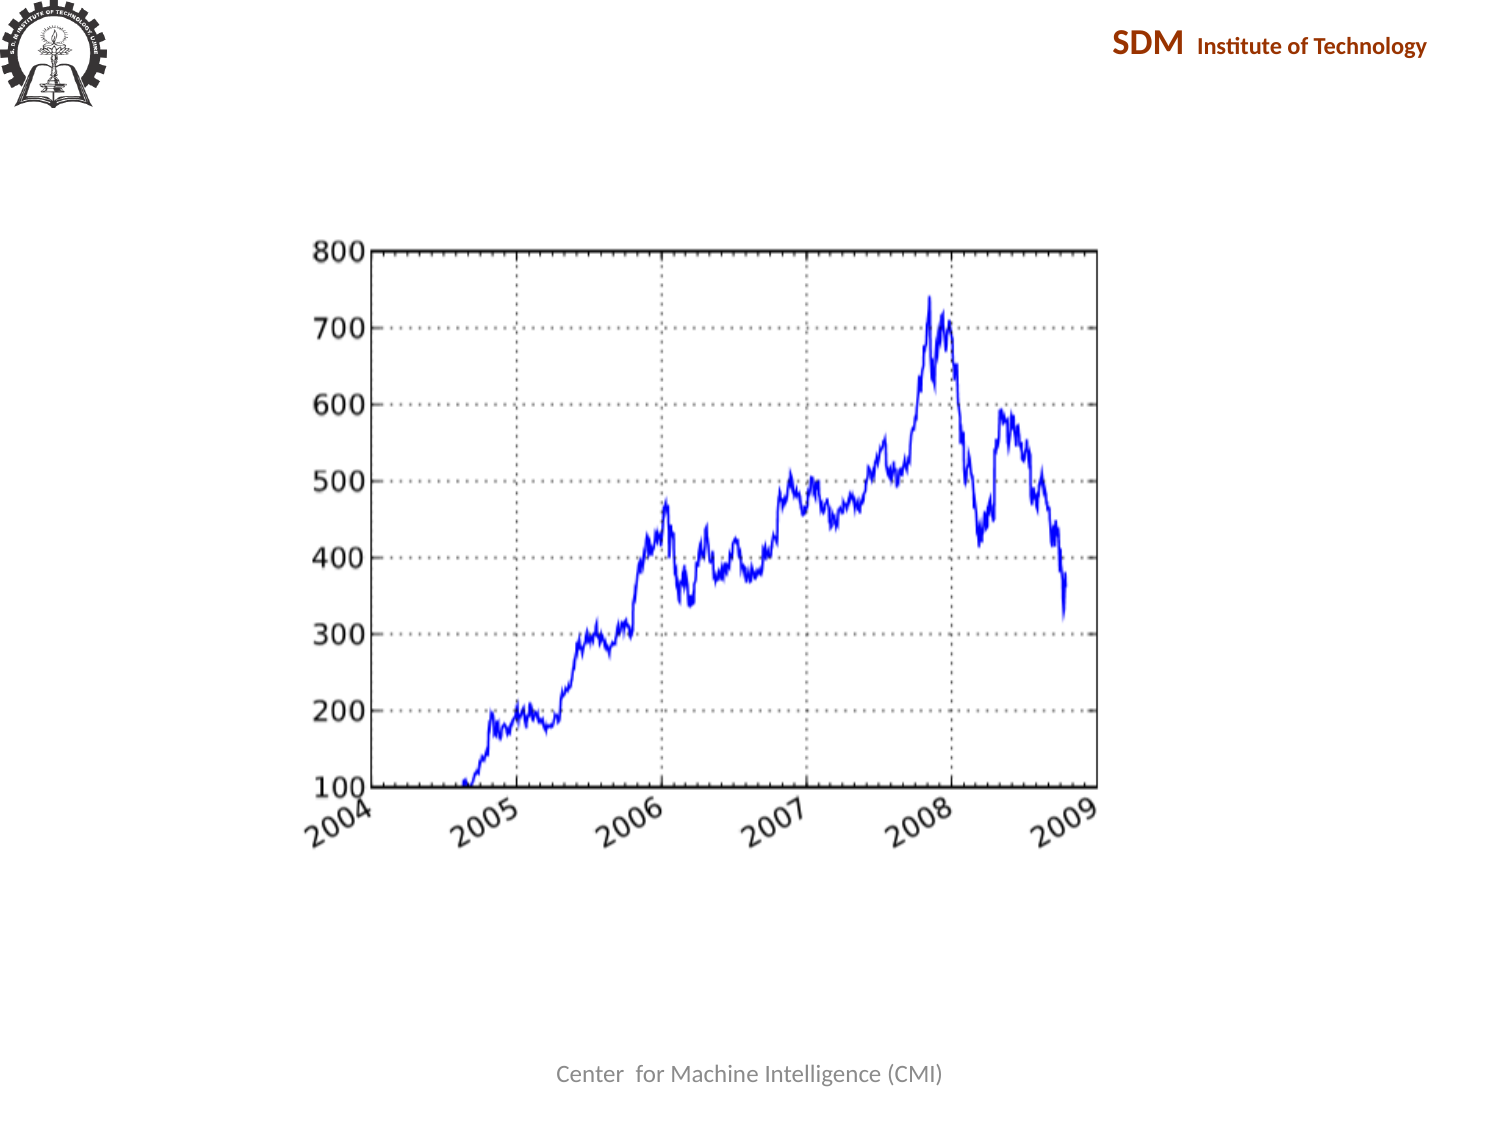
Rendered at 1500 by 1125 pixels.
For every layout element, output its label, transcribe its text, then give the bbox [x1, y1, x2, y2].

footer Center for Machine Intelligence (CMI) [512, 1042, 988, 1103]
picture [0, 0, 107, 108]
picture [258, 195, 1242, 930]
